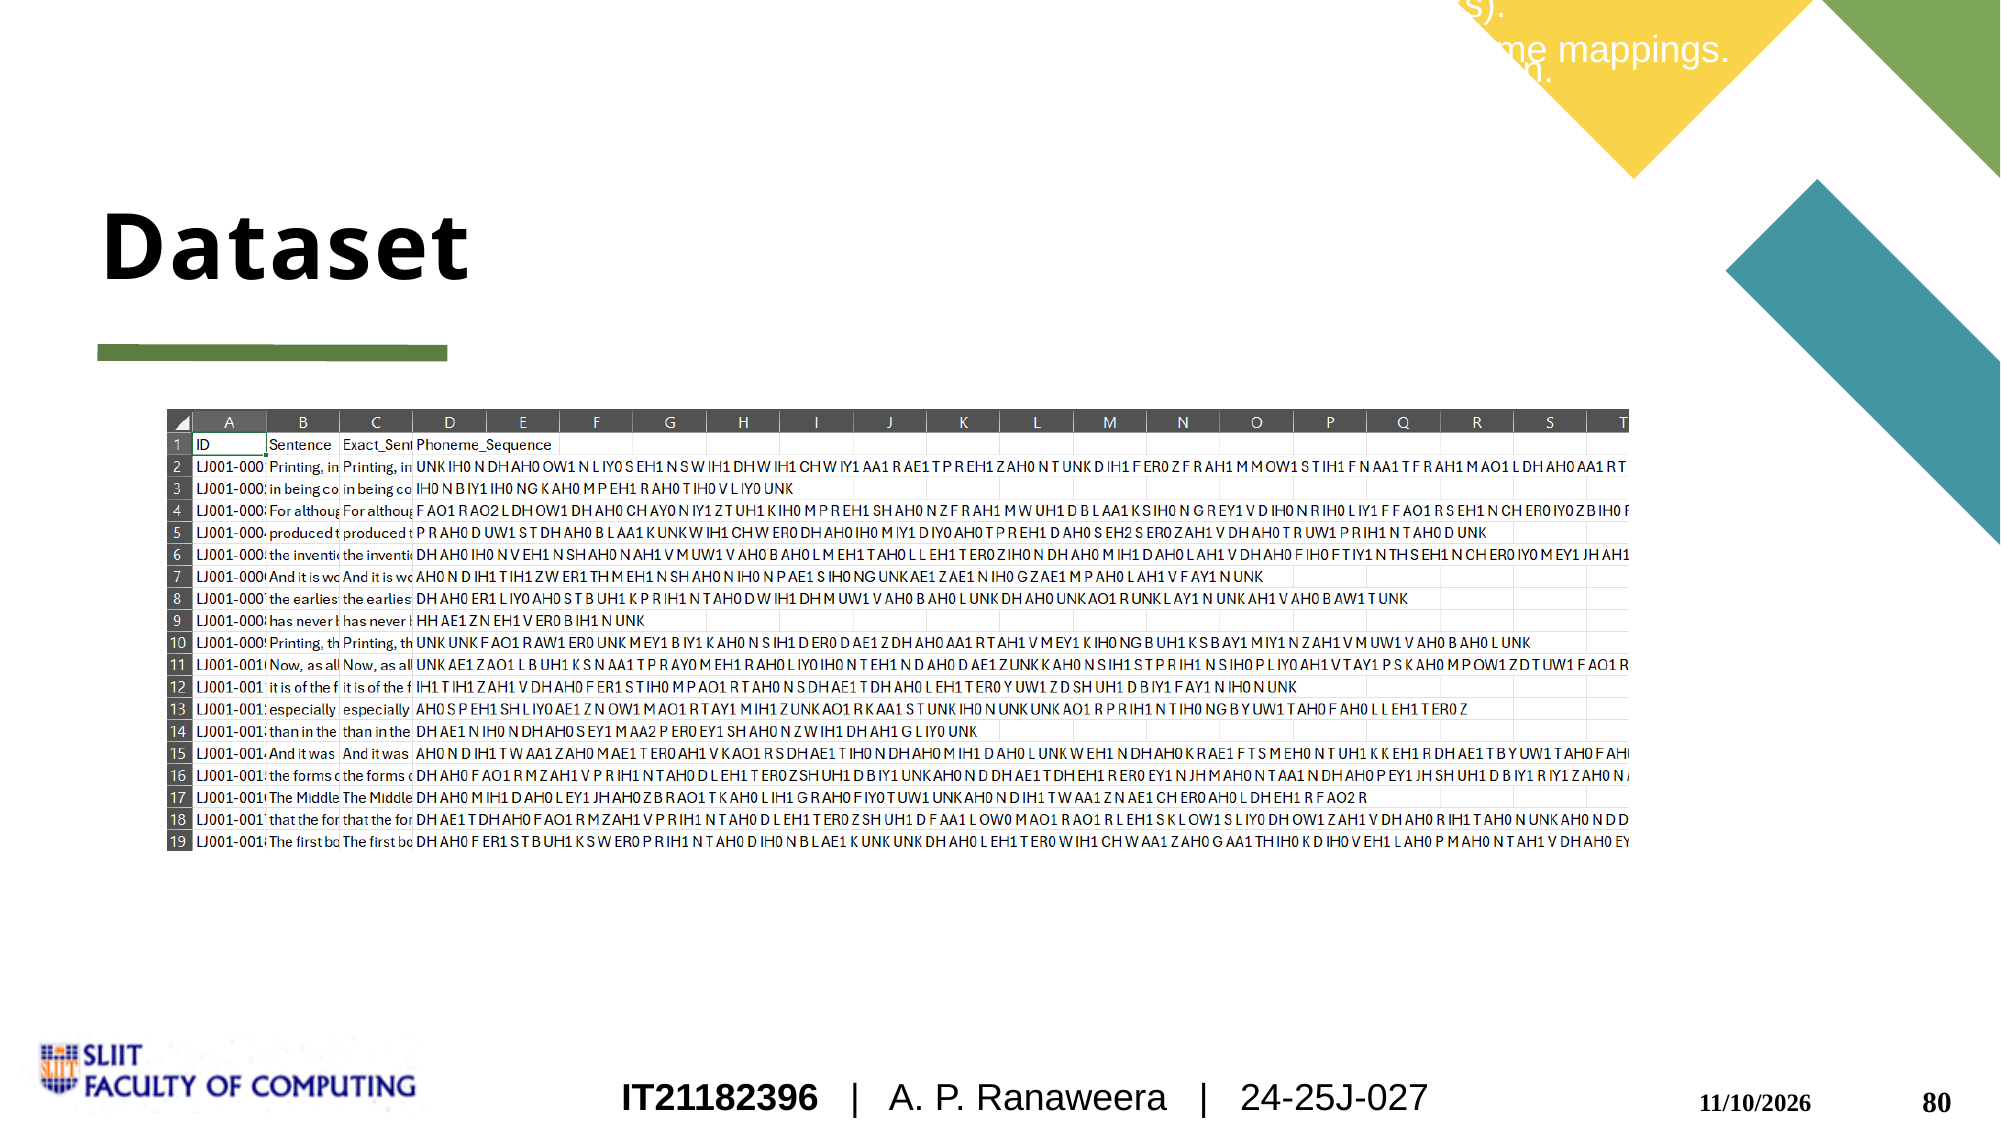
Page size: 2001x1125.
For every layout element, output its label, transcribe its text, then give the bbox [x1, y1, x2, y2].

text_box Prepare the data for the RNN model. Design the model architecture using an RNN (LSTM or GRU layers). Train the model on preprocessed audio features (MFCCs) and phoneme mappings. Evaluate the model's performance. [304, 0, 1746, 123]
text_box 4/15/2025 [1684, 1079, 1900, 1120]
text_box 80 [1907, 1076, 1994, 1117]
text_box IT21182396 | A. P. Ranaweera | 24-25J-027 [465, 1064, 1585, 1125]
title Dataset [99, 32, 1900, 298]
picture [17, 1024, 428, 1114]
picture [167, 409, 1629, 851]
